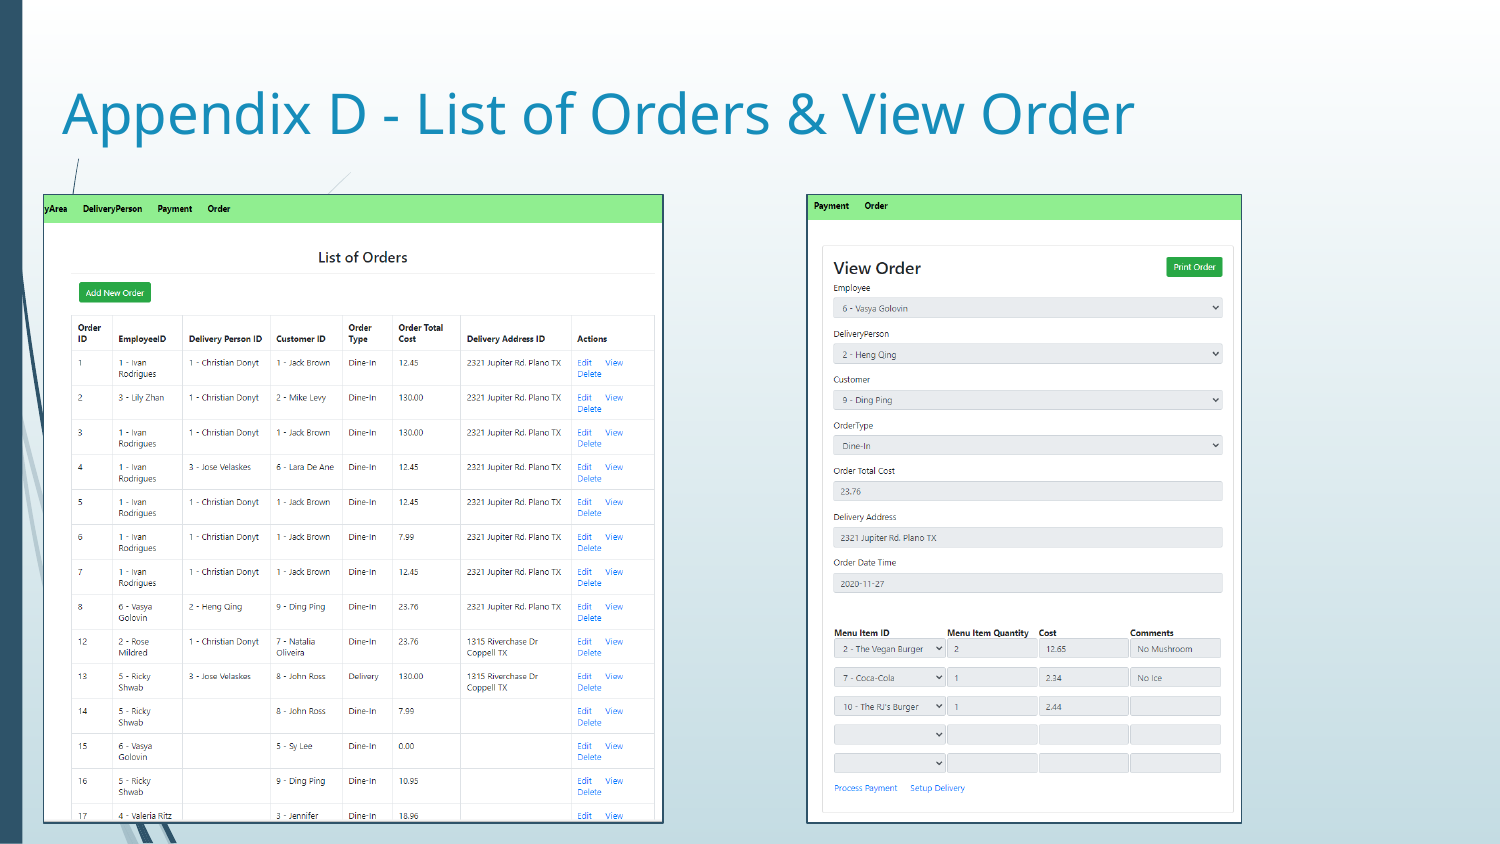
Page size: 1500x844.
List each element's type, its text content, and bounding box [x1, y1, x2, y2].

picture [43, 195, 663, 823]
picture [807, 195, 1241, 823]
title Appendix D - List of Orders & View Order [51, 72, 1449, 167]
